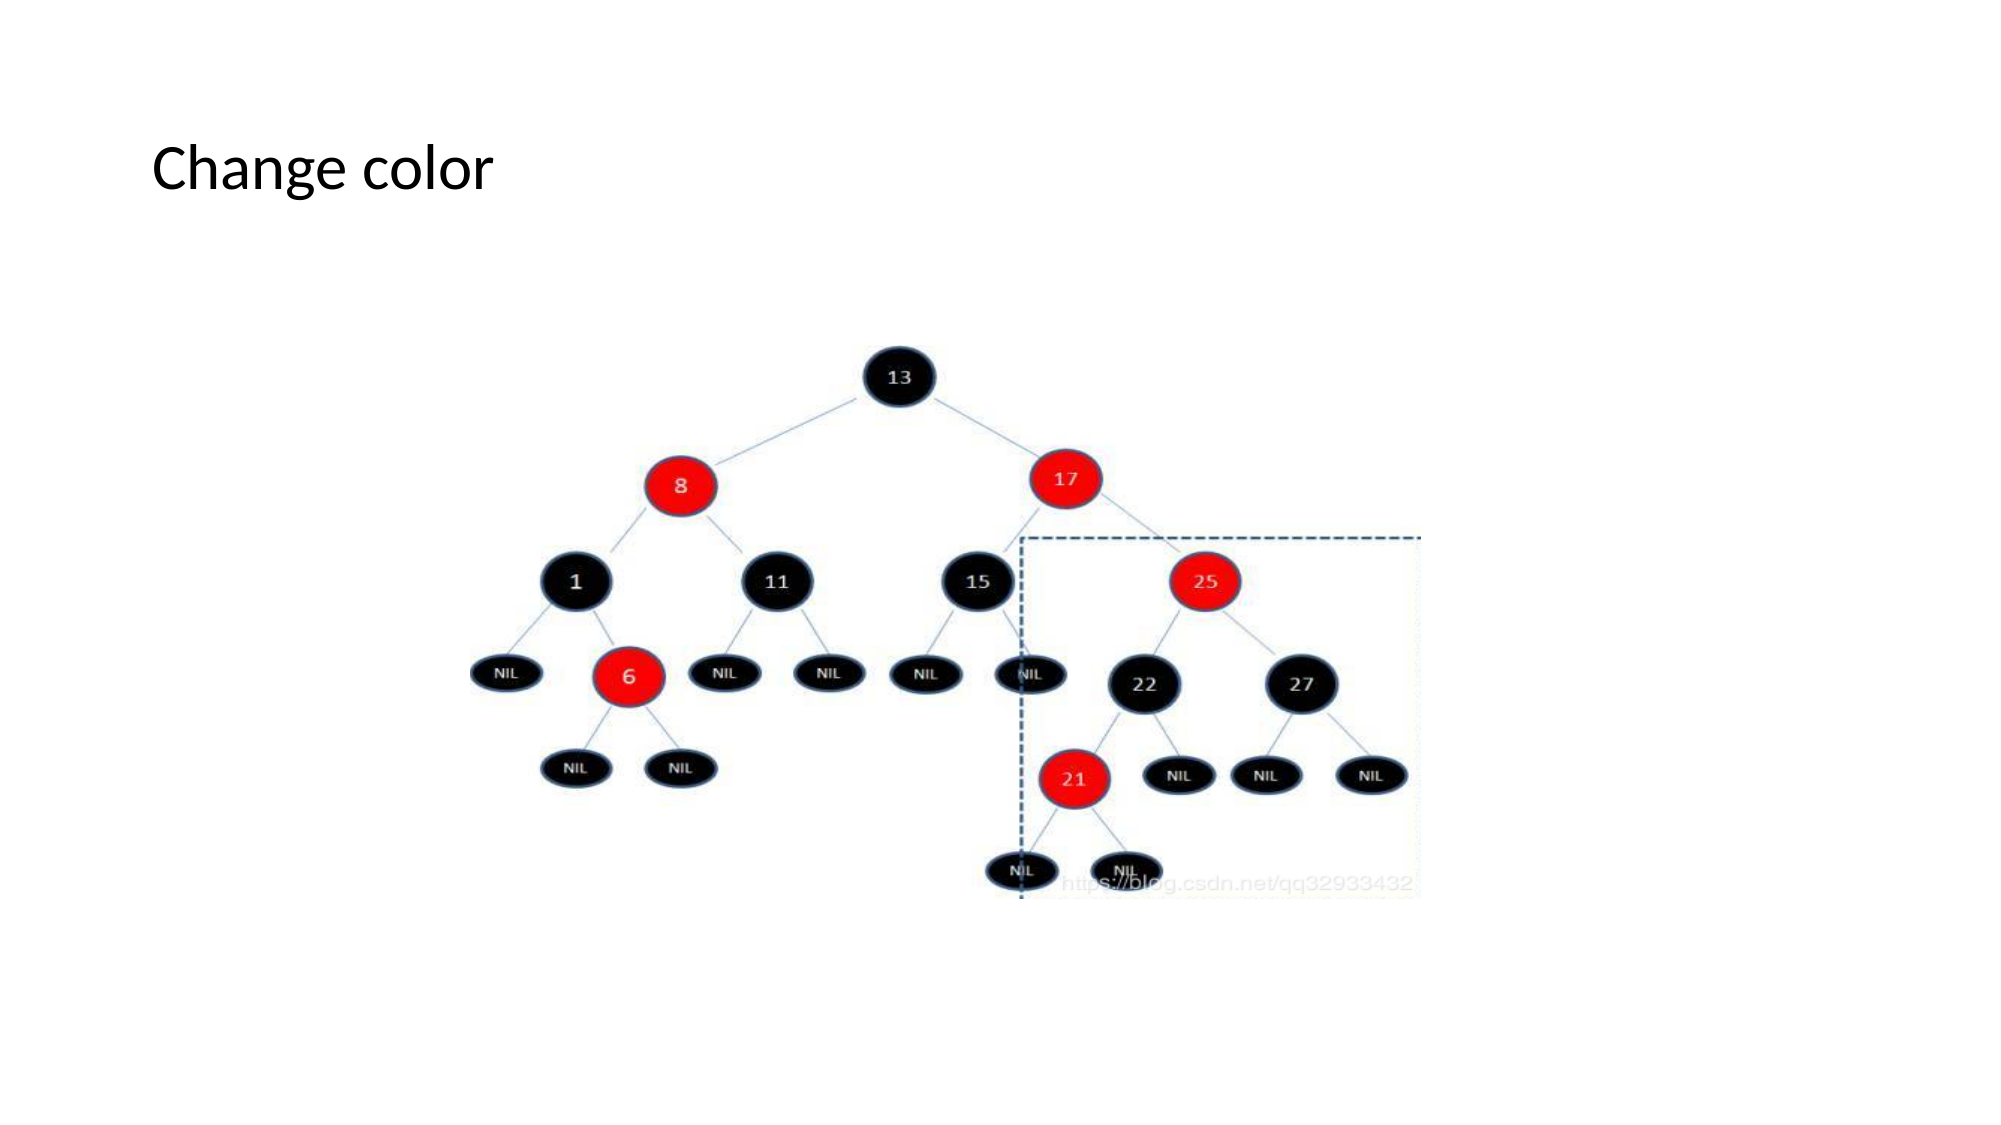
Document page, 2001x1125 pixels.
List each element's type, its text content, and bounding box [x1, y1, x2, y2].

title Change color [137, 59, 1863, 278]
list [469, 345, 1421, 899]
